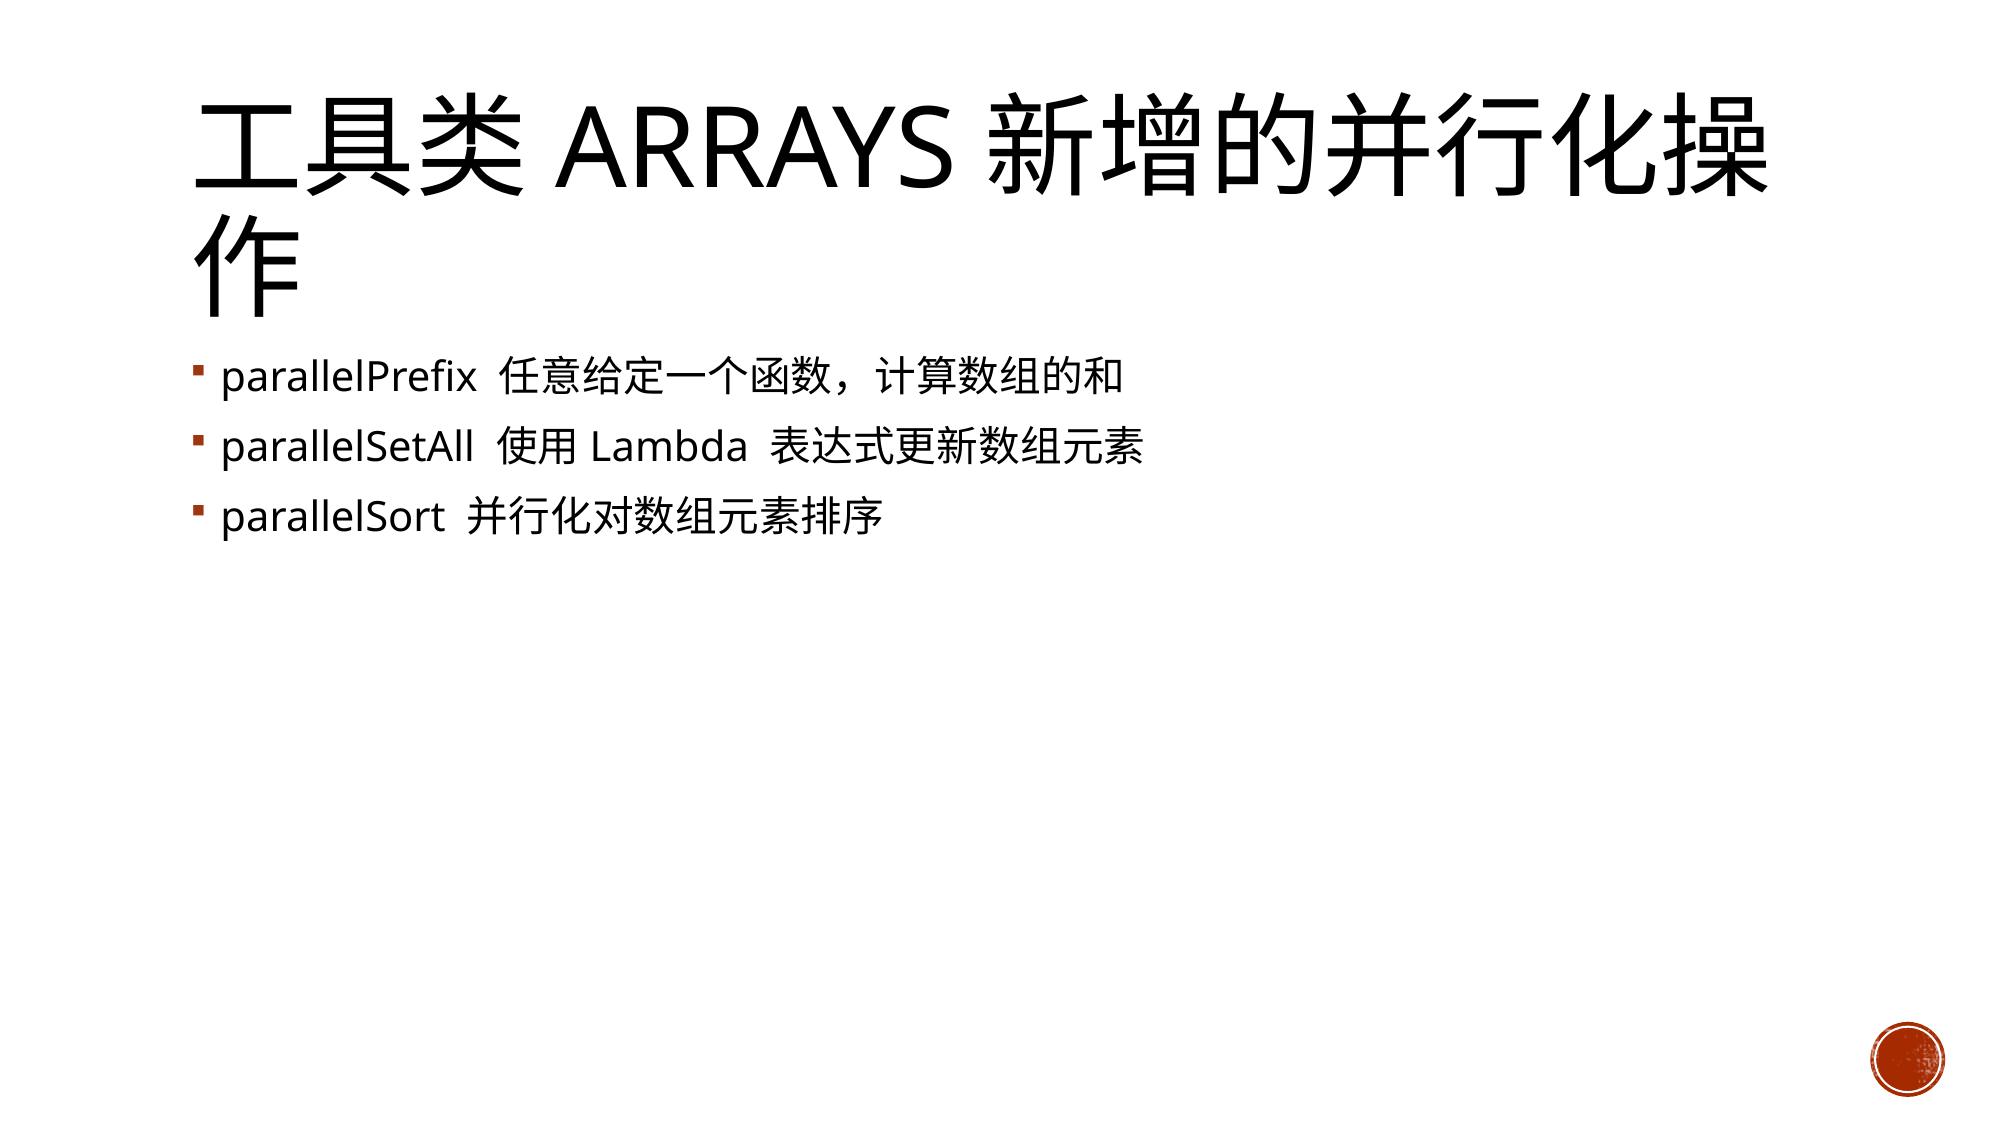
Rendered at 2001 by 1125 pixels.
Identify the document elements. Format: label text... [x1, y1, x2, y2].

title 工具类Arrays新增的并行化操作 [175, 79, 1826, 344]
list parallelPrefix 任意给定一个函数，计算数组的和 parallelSetAll 使用Lambda 表达式更新数组元素 parallelSort 并行化对数组元素排序 [175, 348, 1826, 1013]
